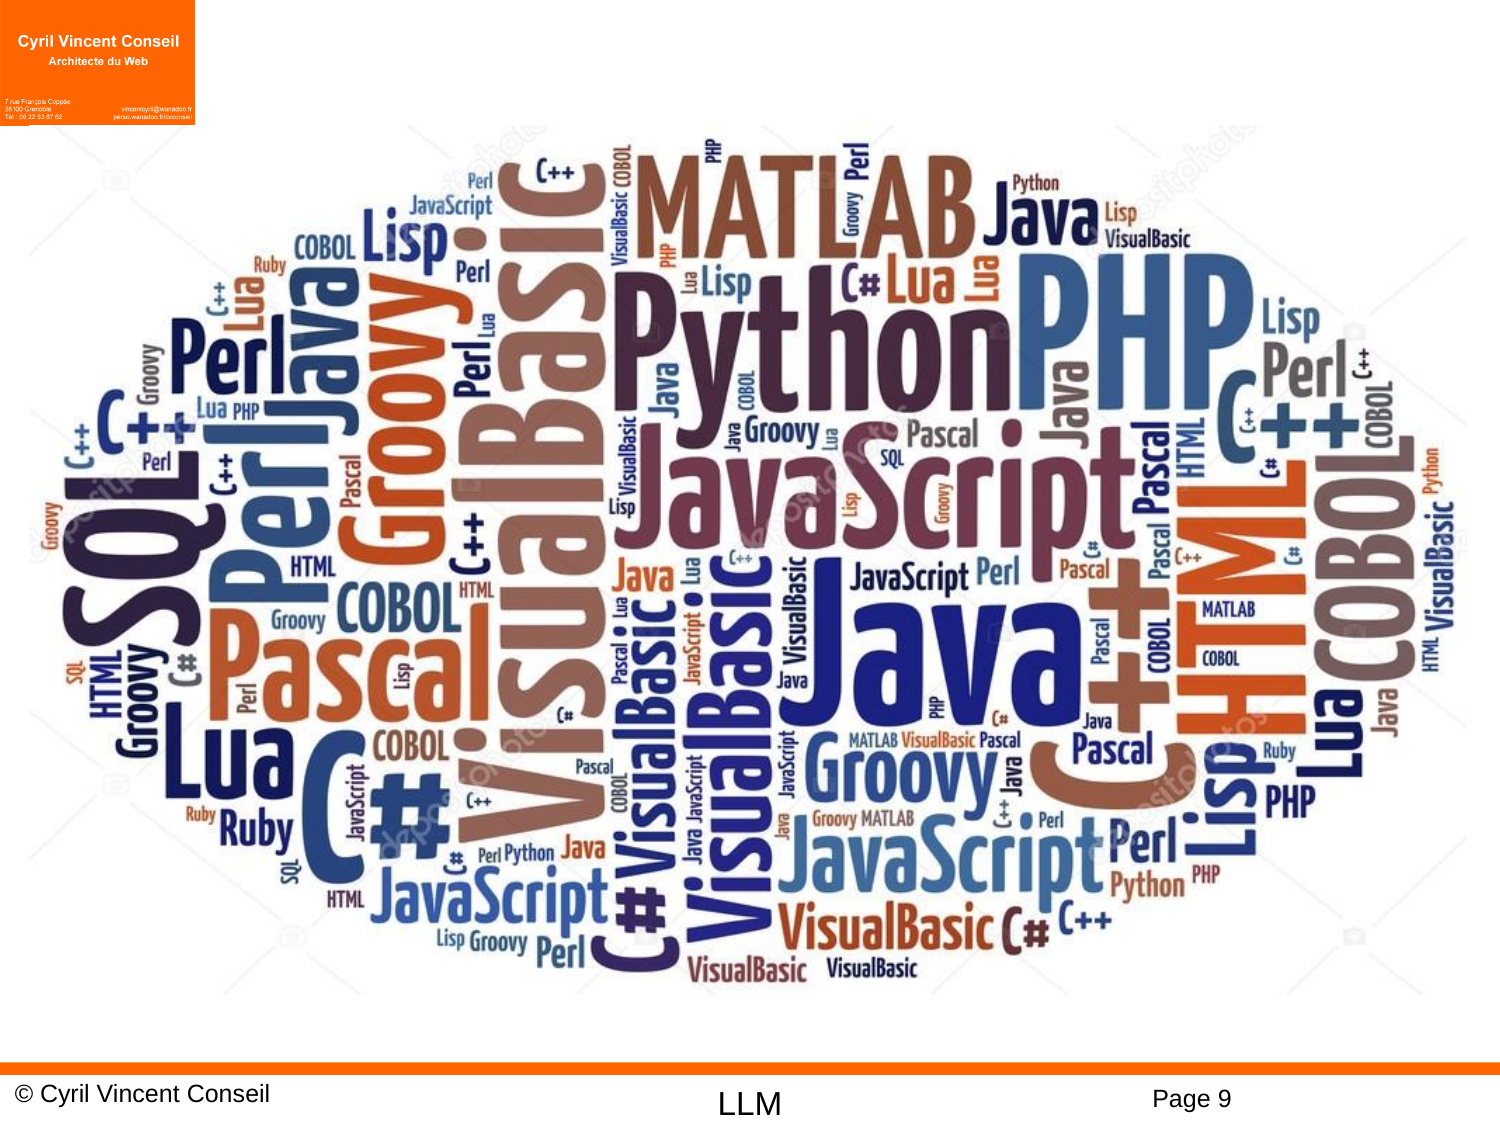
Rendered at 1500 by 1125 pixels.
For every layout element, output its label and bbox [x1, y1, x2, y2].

picture [0, 0, 195, 126]
list [29, 125, 1468, 995]
